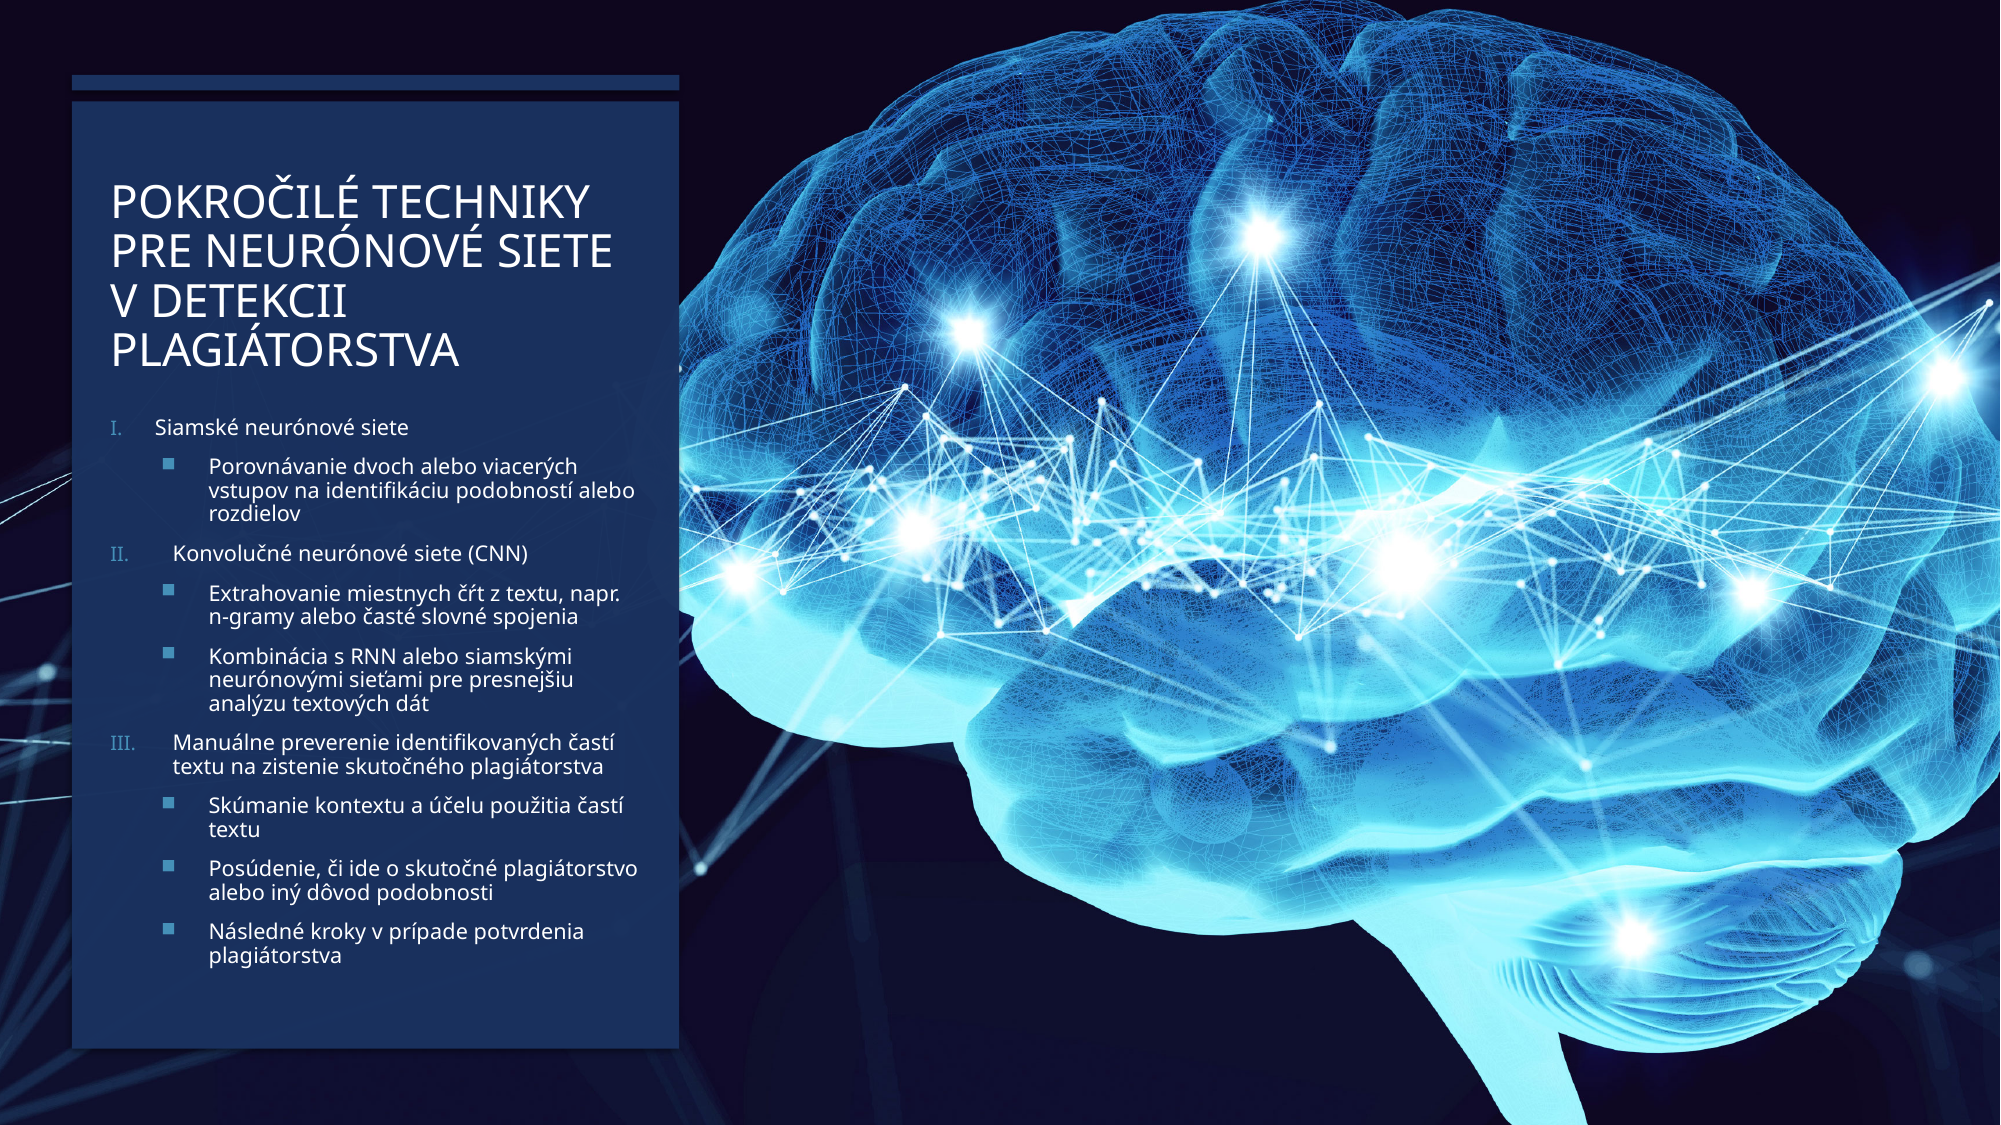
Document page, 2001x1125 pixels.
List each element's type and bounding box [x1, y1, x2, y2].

list [0, 0, 2000, 1125]
text_box [71, 74, 680, 1049]
